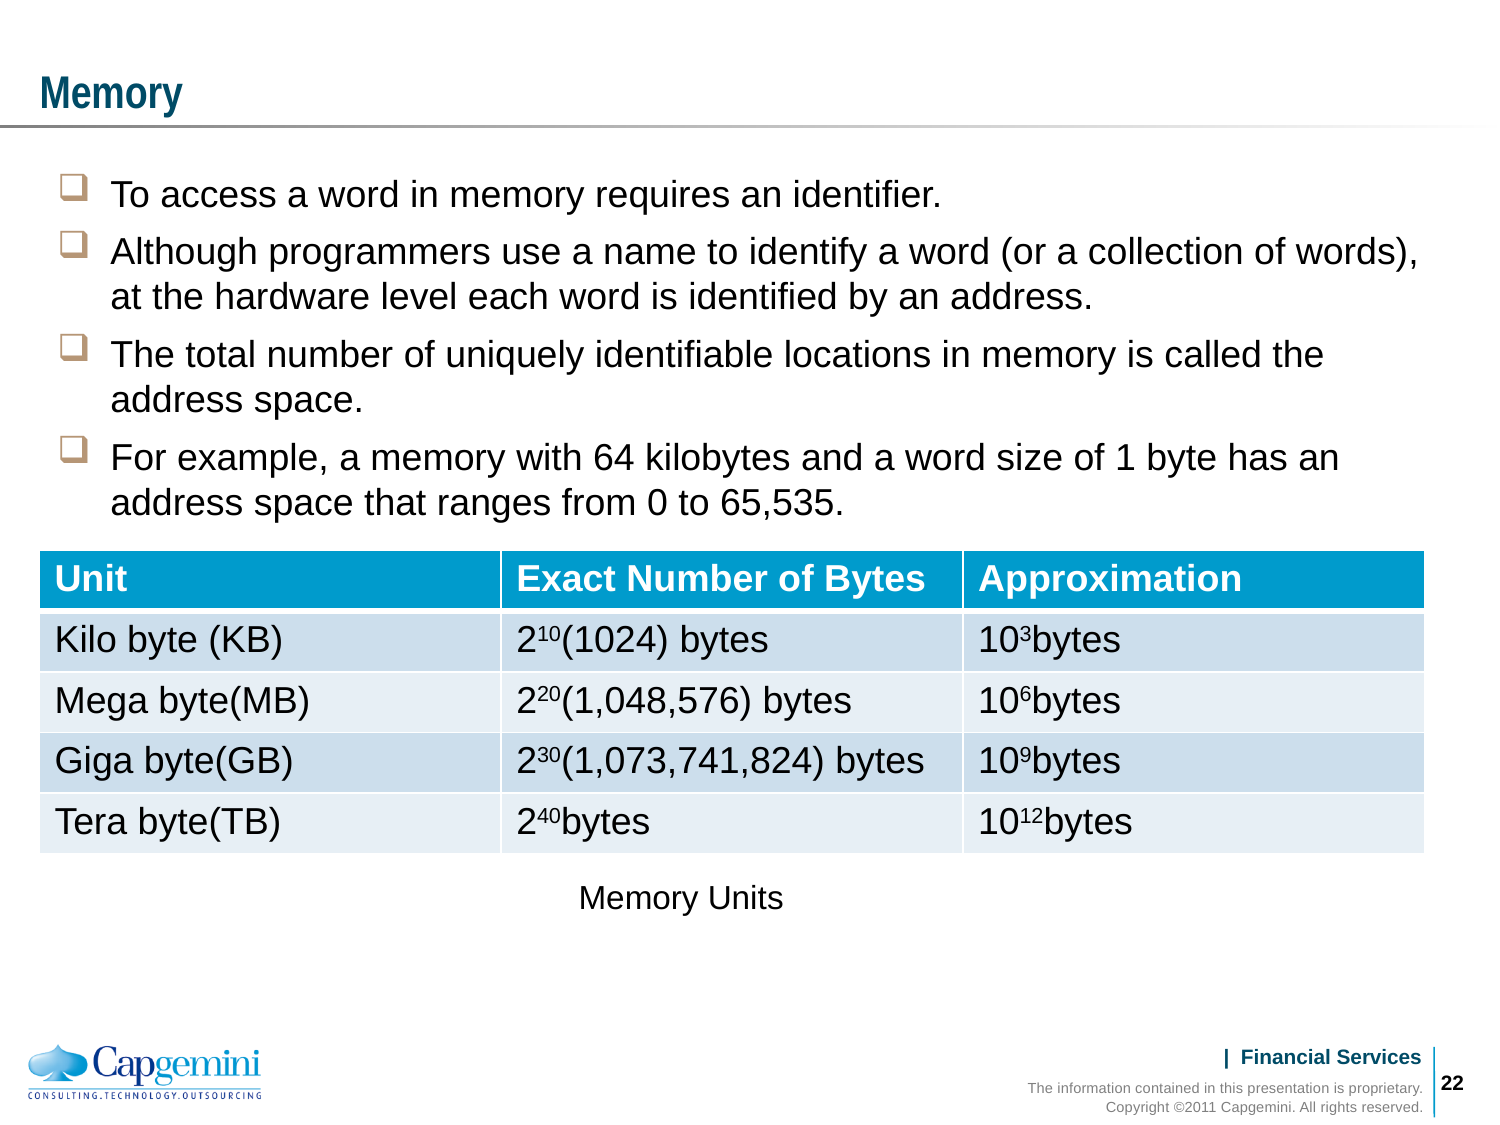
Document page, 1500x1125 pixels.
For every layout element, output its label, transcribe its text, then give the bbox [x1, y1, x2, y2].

table_cell Mega byte(MB) [40, 673, 500, 732]
picture [26, 1043, 263, 1100]
text_box Memory Units [399, 874, 963, 924]
list To access a word in memory requires an identifier. Although programmers use a name to identify a word (or a collection of words), at the hardware level each word is identified by an address. The total number of uniquely identifiable locations in memory is called the address space. For example, a memory with 64 kilobytes and a word size of 1 byte has an address space that ranges from 0 to 65,535. [39, 162, 1465, 988]
table_cell 1012bytes [964, 794, 1424, 853]
table_cell 240bytes [502, 794, 962, 853]
table_cell 109bytes [964, 733, 1424, 792]
table_cell 210(1024) bytes [502, 614, 962, 671]
table_cell 103bytes [964, 614, 1424, 671]
title Memory [39, 34, 1470, 126]
table_cell Kilo byte (KB) [40, 614, 500, 671]
table_cell 220(1,048,576) bytes [502, 673, 962, 732]
table_cell 106bytes [964, 673, 1424, 732]
table_cell 230(1,073,741,824) bytes [502, 733, 962, 792]
table_cell Tera byte(TB) [40, 794, 500, 853]
table_header Exact Number of Bytes [502, 551, 962, 608]
table_cell Giga byte(GB) [40, 733, 500, 792]
table_header Unit [40, 551, 500, 608]
table_header Approximation [964, 551, 1424, 608]
